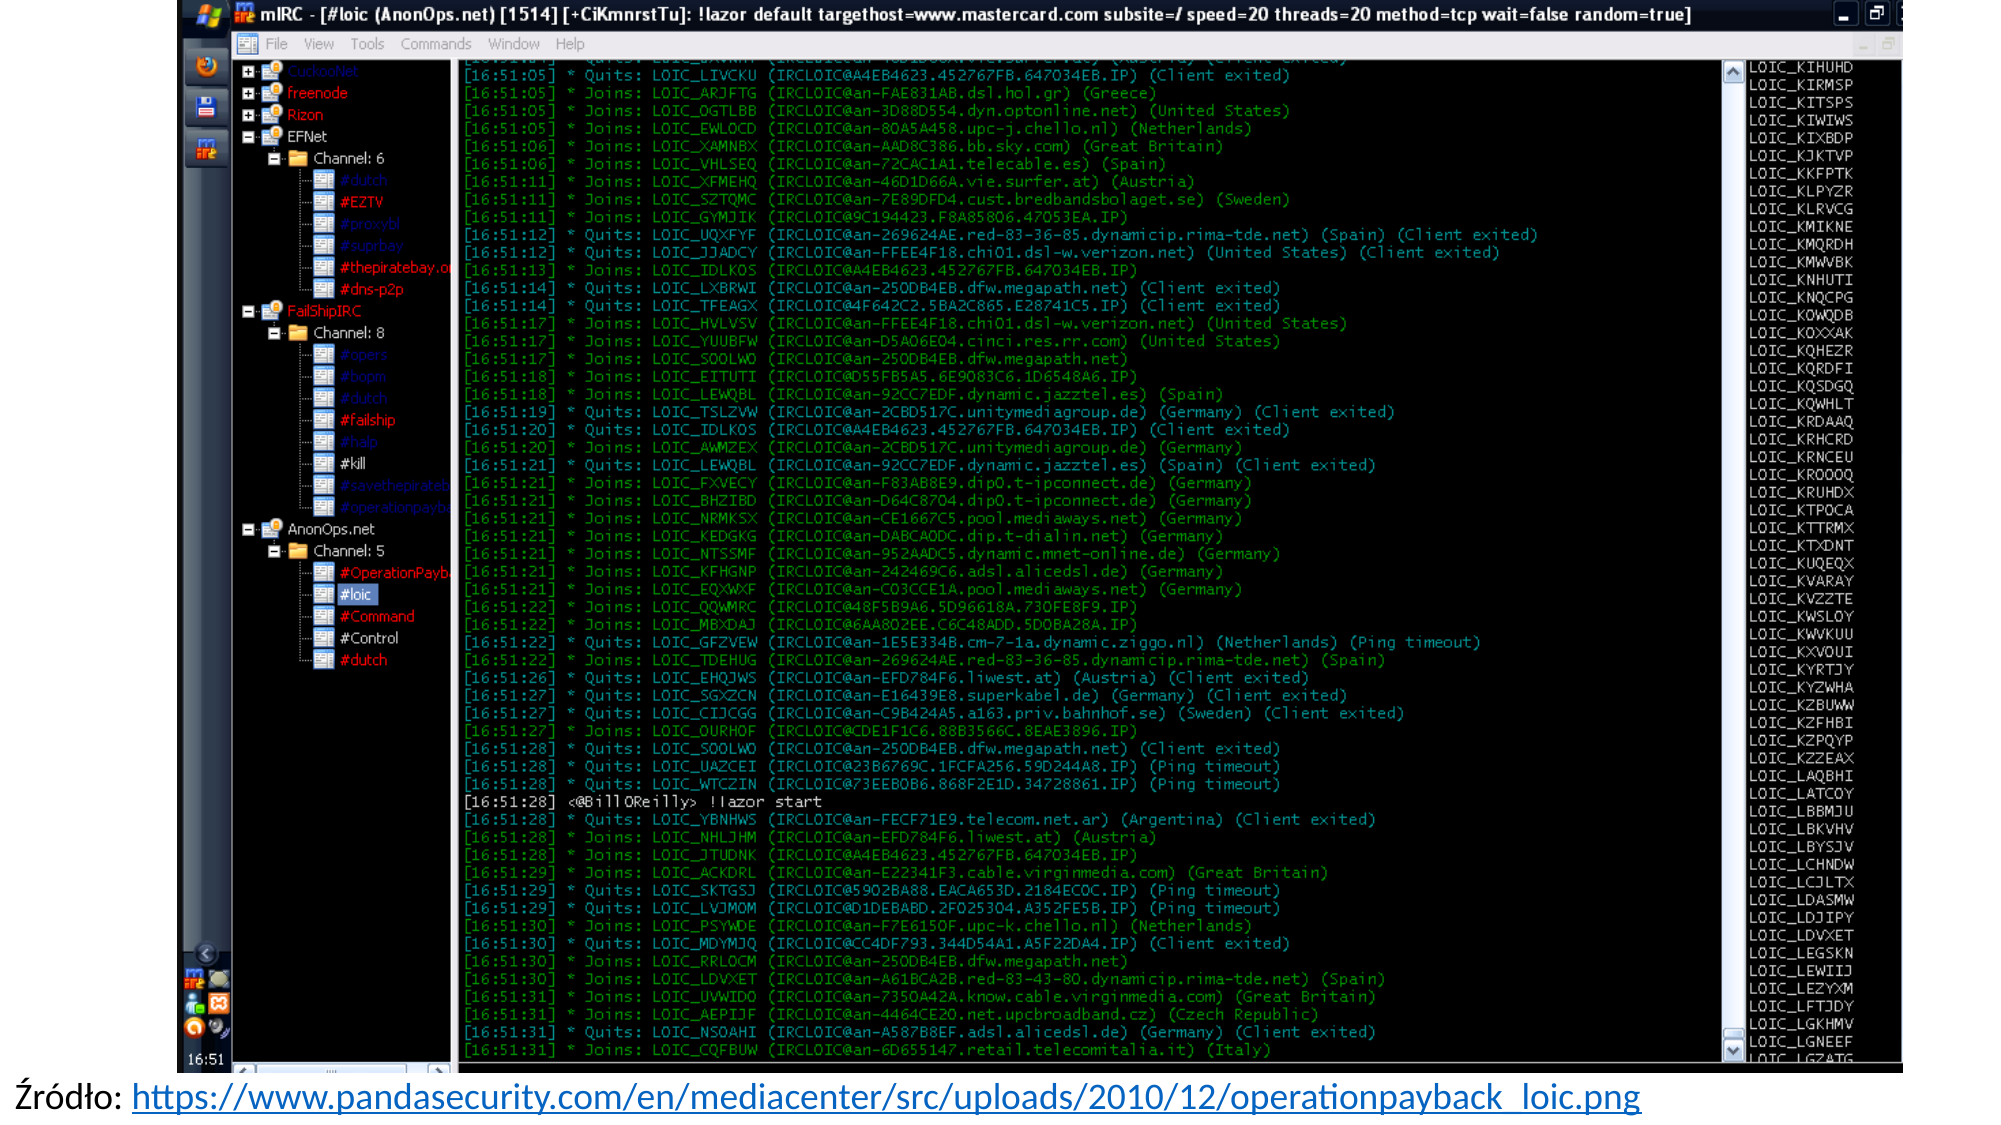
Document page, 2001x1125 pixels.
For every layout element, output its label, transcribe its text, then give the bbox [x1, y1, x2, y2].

picture [176, 0, 1903, 1074]
text_box Źródło: https://www.pandasecurity.com/en/mediacenter/src/uploads/2010/12/operationpayback_loic.png [0, 1064, 1736, 1125]
